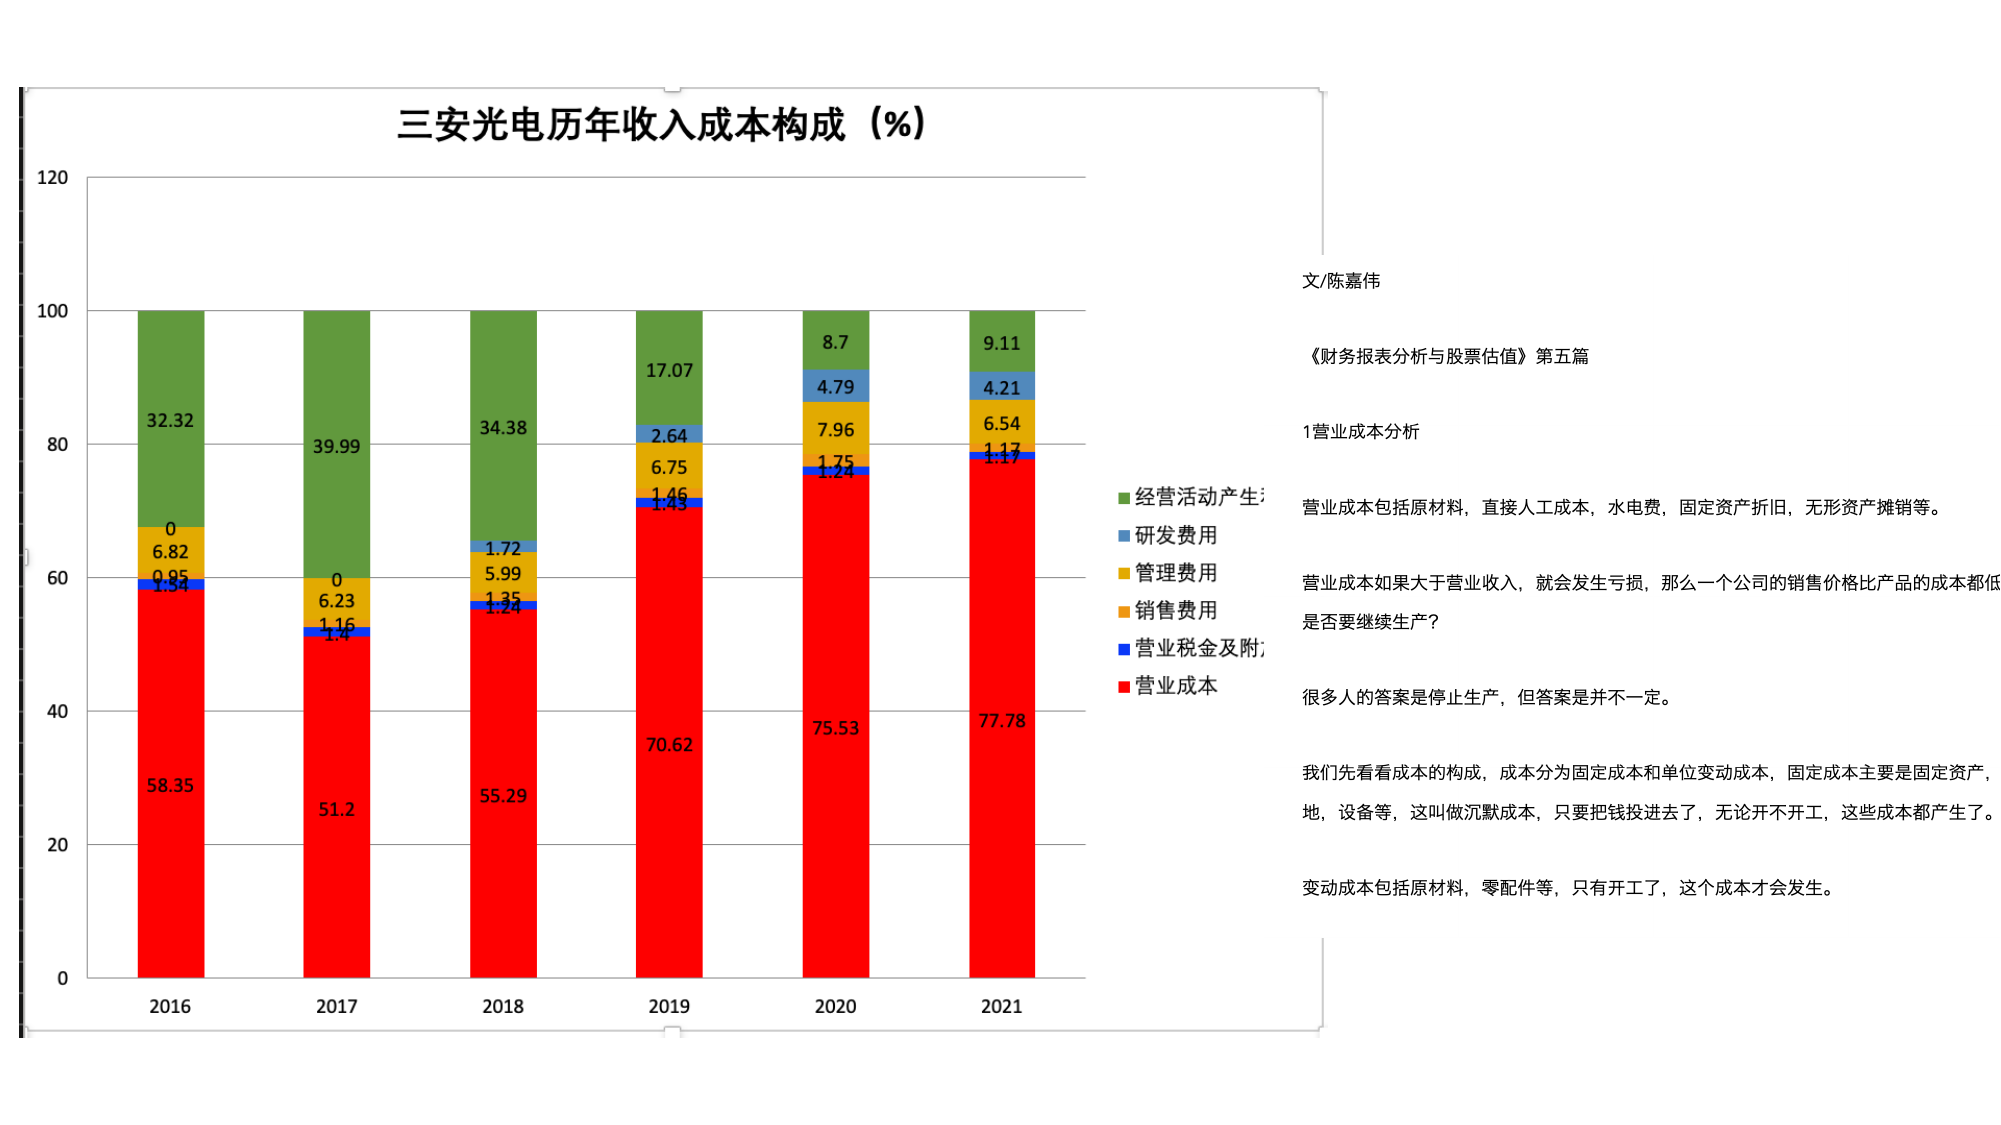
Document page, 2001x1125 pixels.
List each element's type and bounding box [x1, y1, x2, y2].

picture [18, 87, 2000, 1038]
